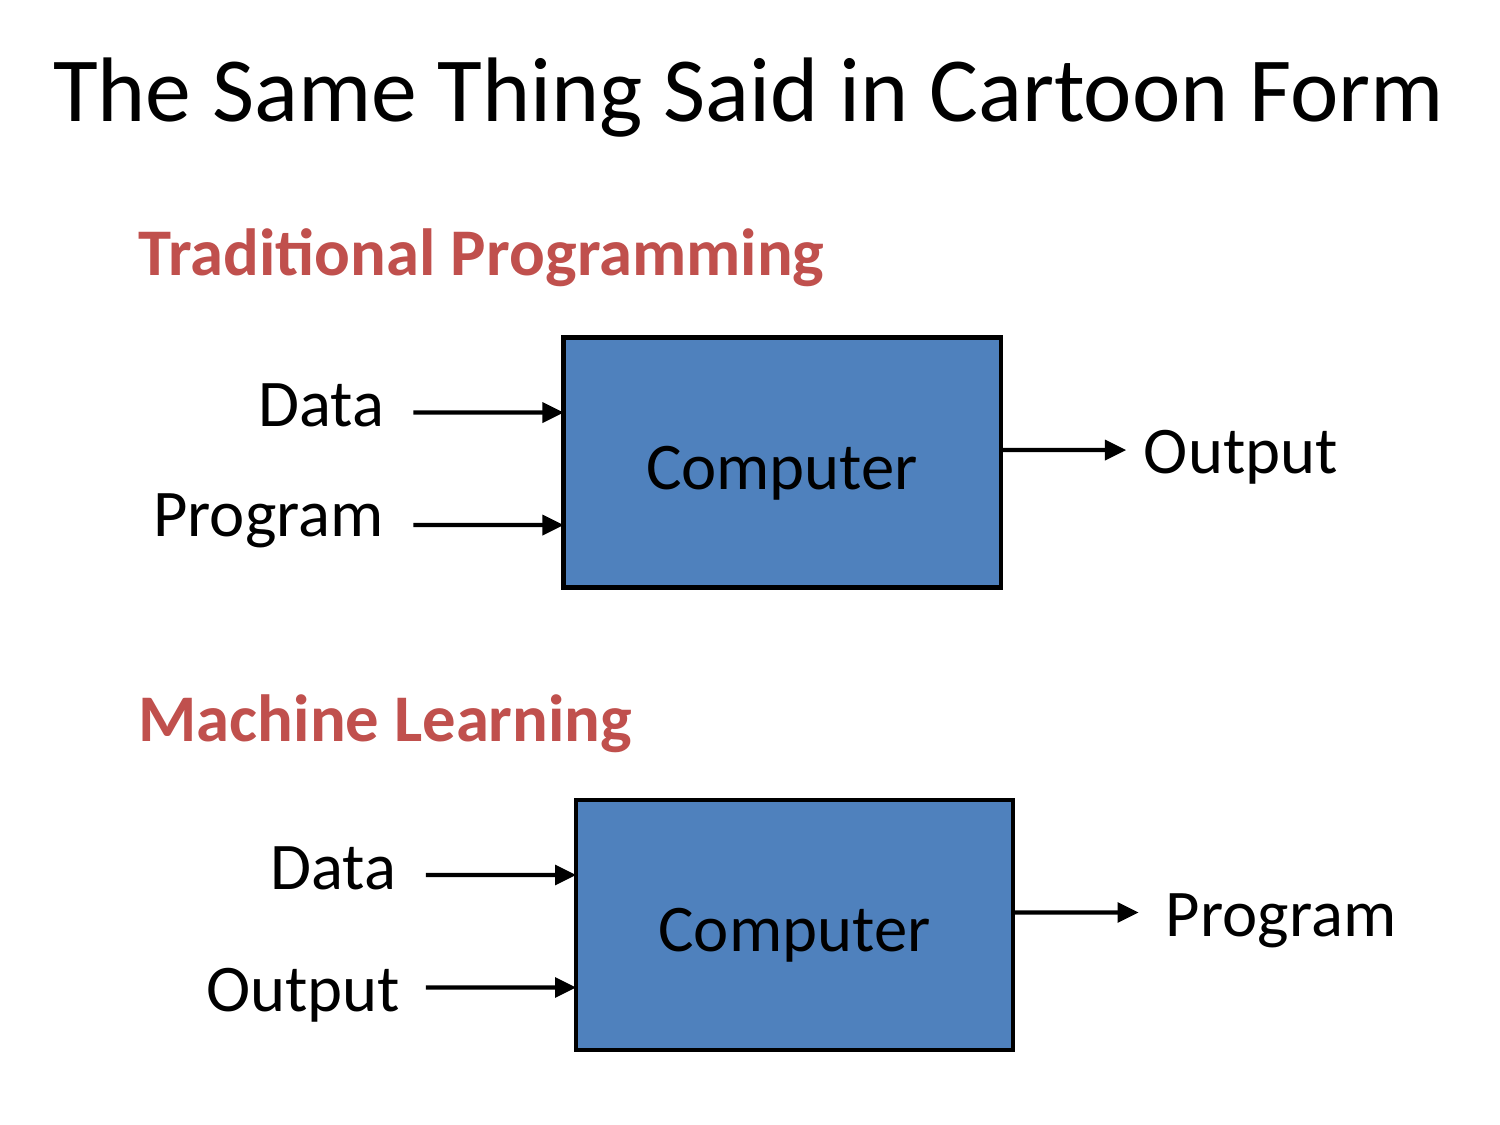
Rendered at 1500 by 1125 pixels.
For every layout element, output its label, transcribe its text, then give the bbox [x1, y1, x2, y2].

text_box The Same Thing Said in Cartoon Form [38, 22, 1462, 147]
list Traditional Programming Machine Learning [93, 201, 1457, 1052]
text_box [125, 337, 1425, 1033]
